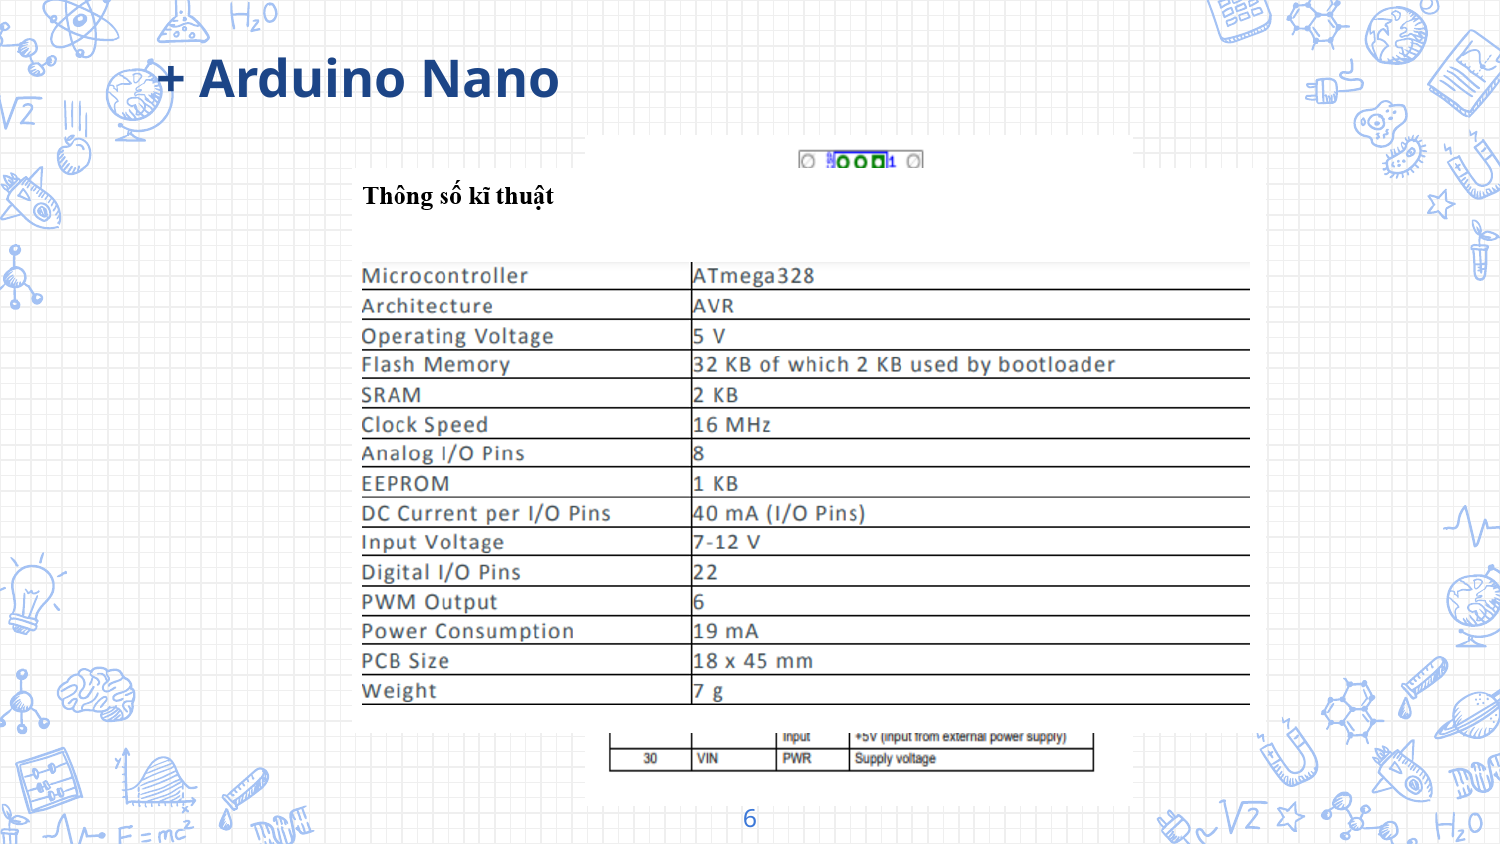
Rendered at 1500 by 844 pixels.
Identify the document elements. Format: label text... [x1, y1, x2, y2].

list + Arduino Nano [0, 9, 849, 144]
picture [352, 135, 1266, 806]
slide_number 6 [705, 814, 795, 844]
